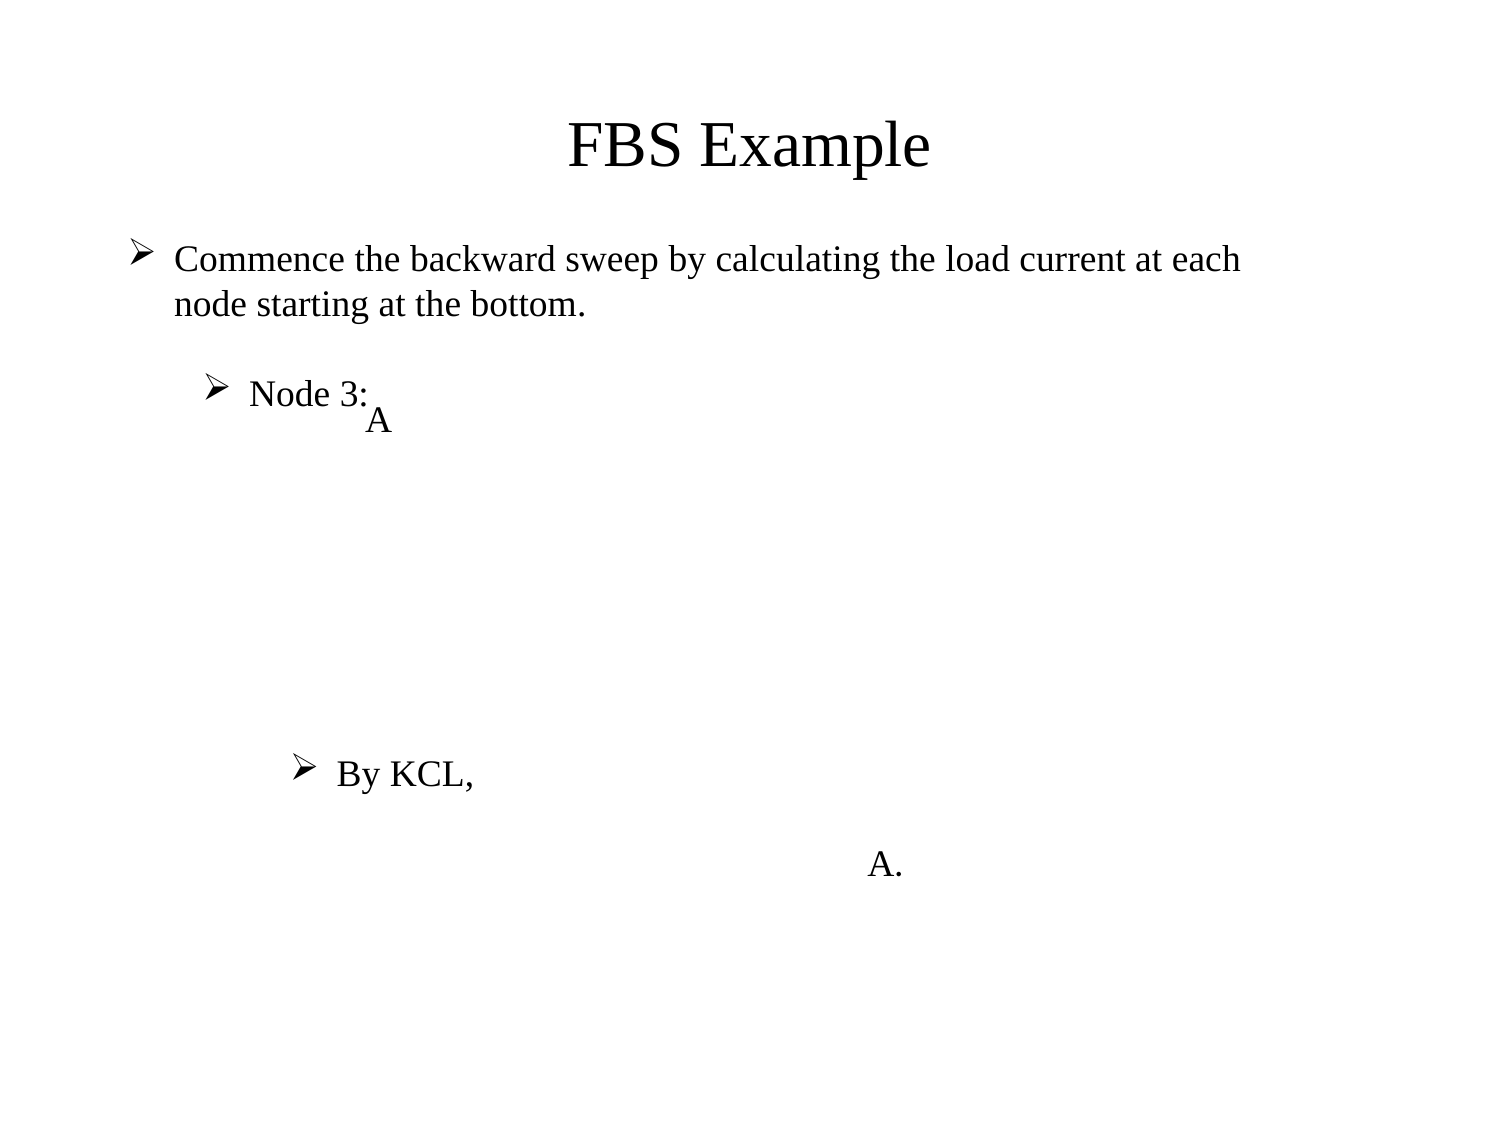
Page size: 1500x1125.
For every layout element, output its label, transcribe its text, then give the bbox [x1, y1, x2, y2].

text_box Commence the backward sweep by calculating the load current at each node starting at the bottom. Node 3: [112, 226, 1325, 422]
text_box FBS Example [74, 93, 1425, 188]
